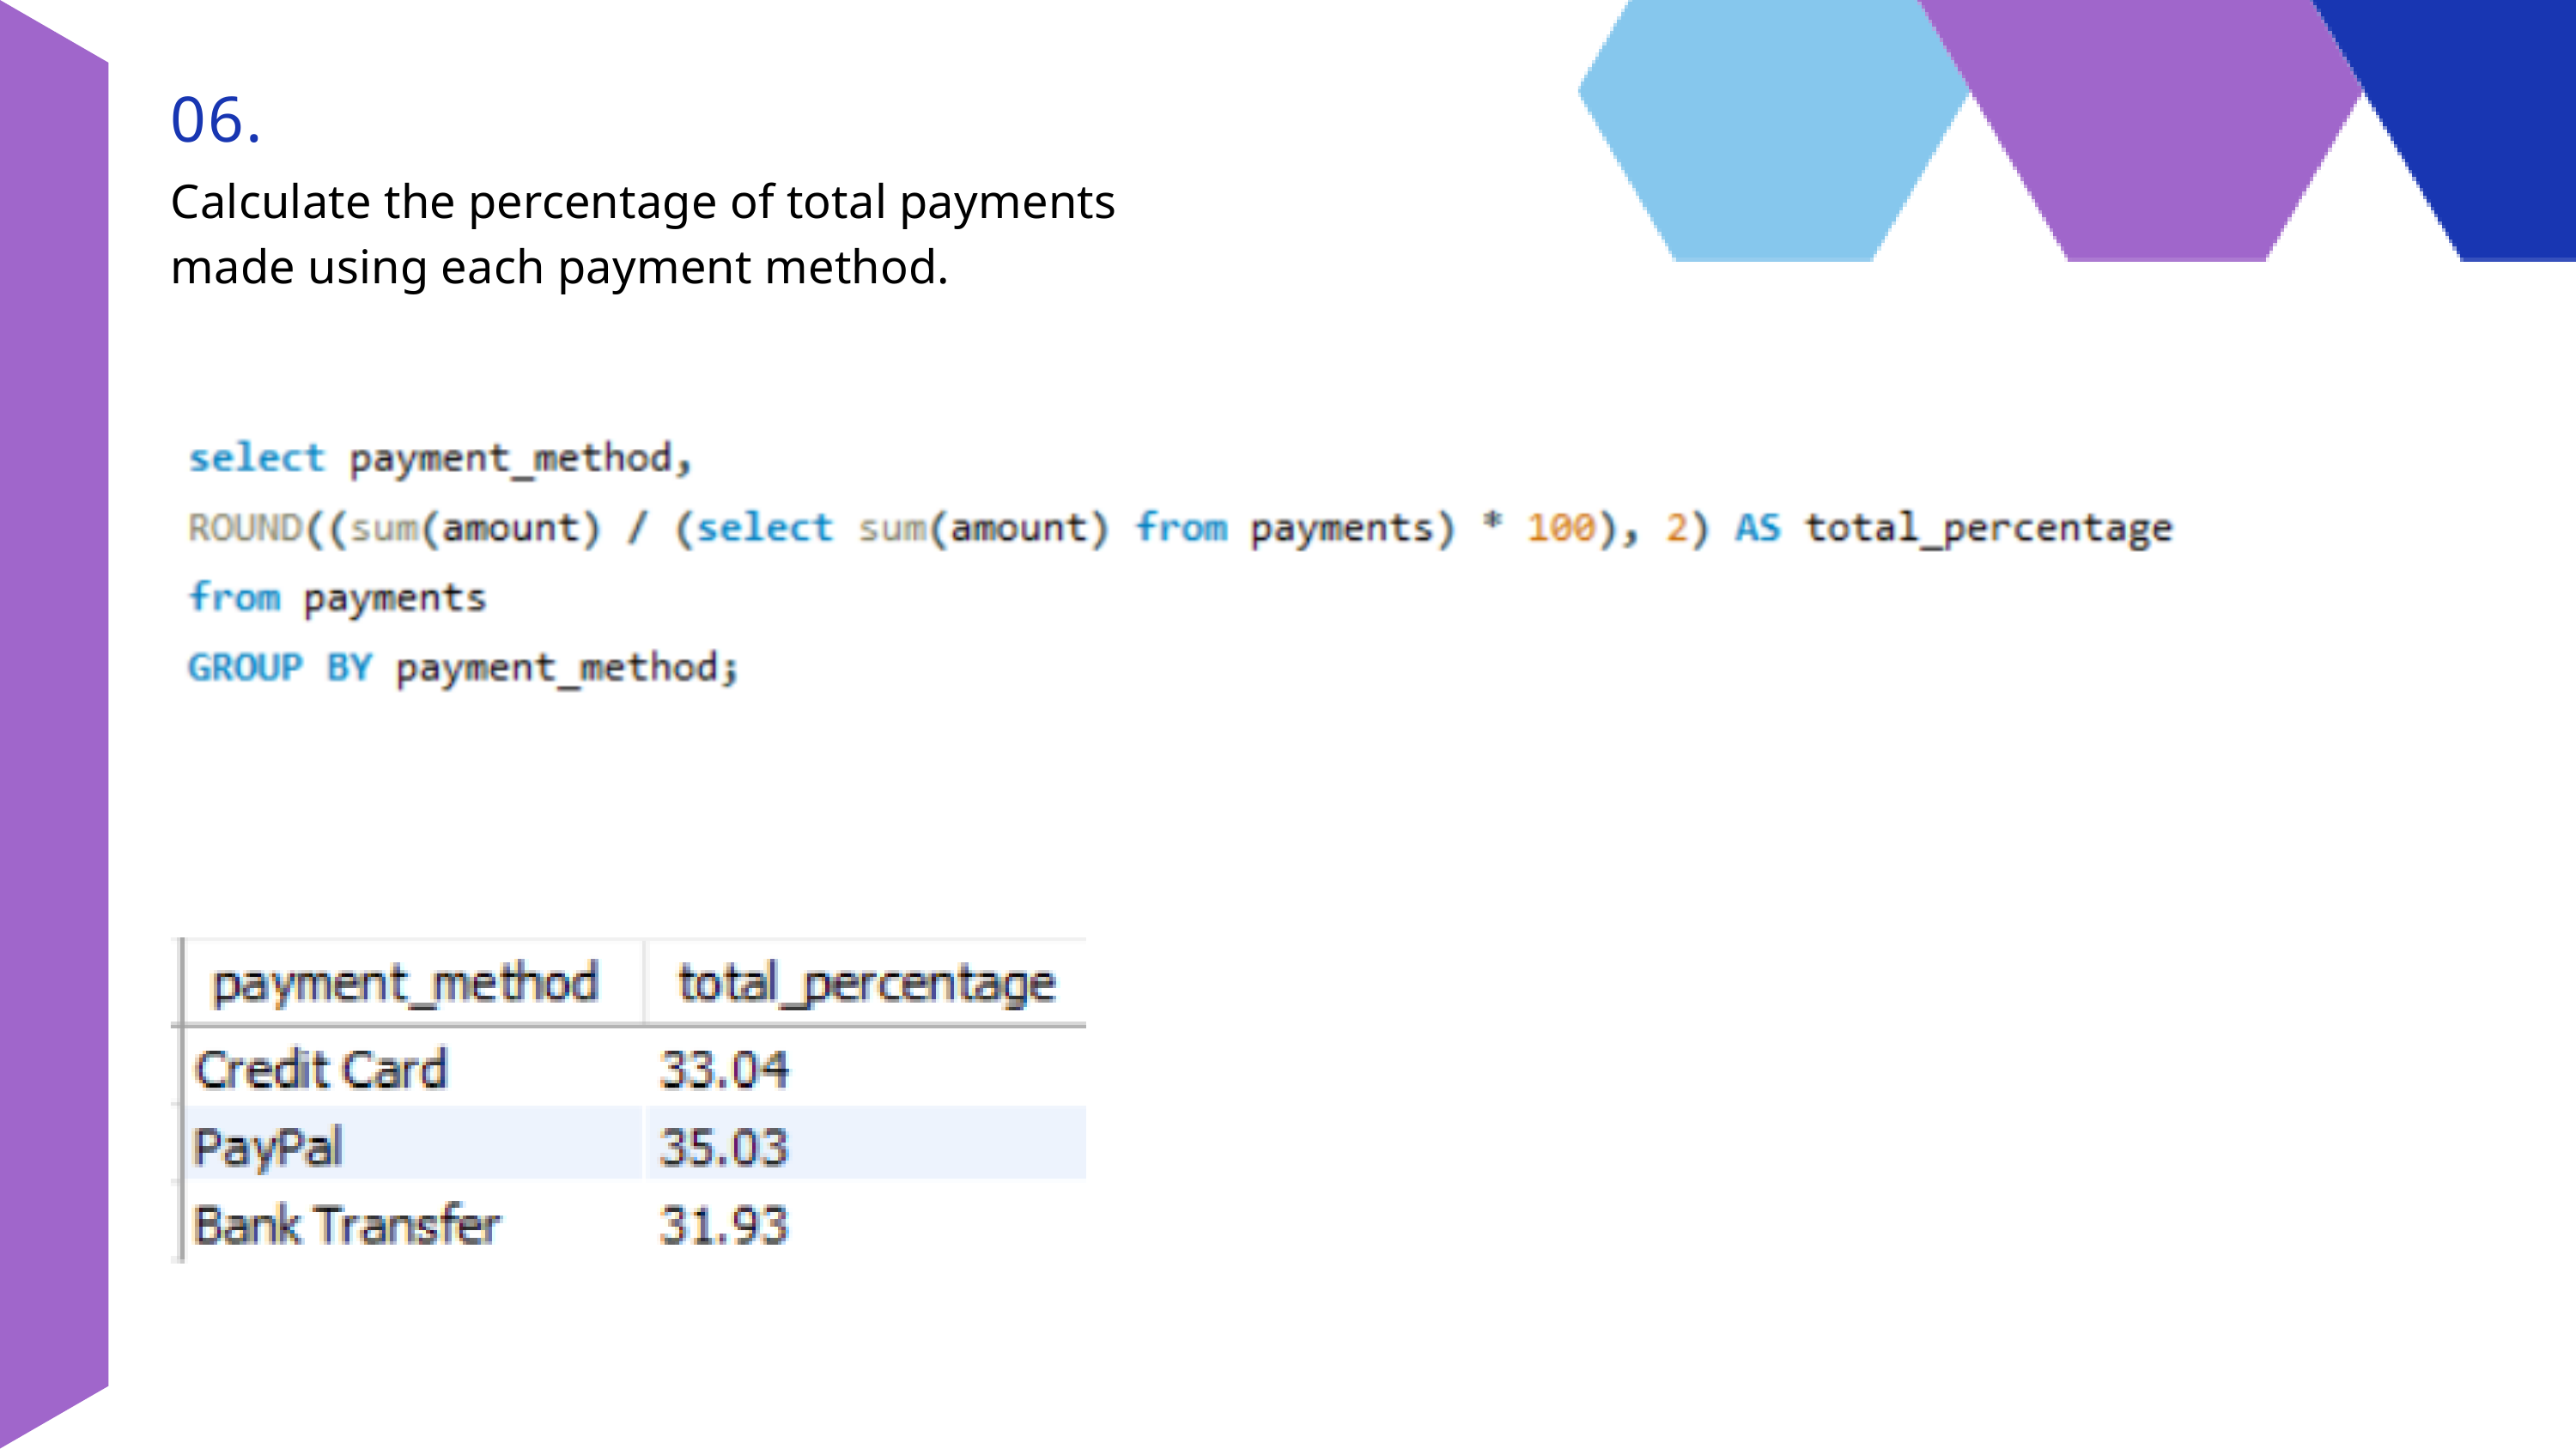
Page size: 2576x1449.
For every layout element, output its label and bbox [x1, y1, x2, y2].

text_box [170, 421, 2197, 724]
text_box [1577, 0, 2576, 262]
text_box [170, 80, 1151, 289]
text_box [170, 937, 1086, 1264]
text_box [0, 615, 725, 834]
